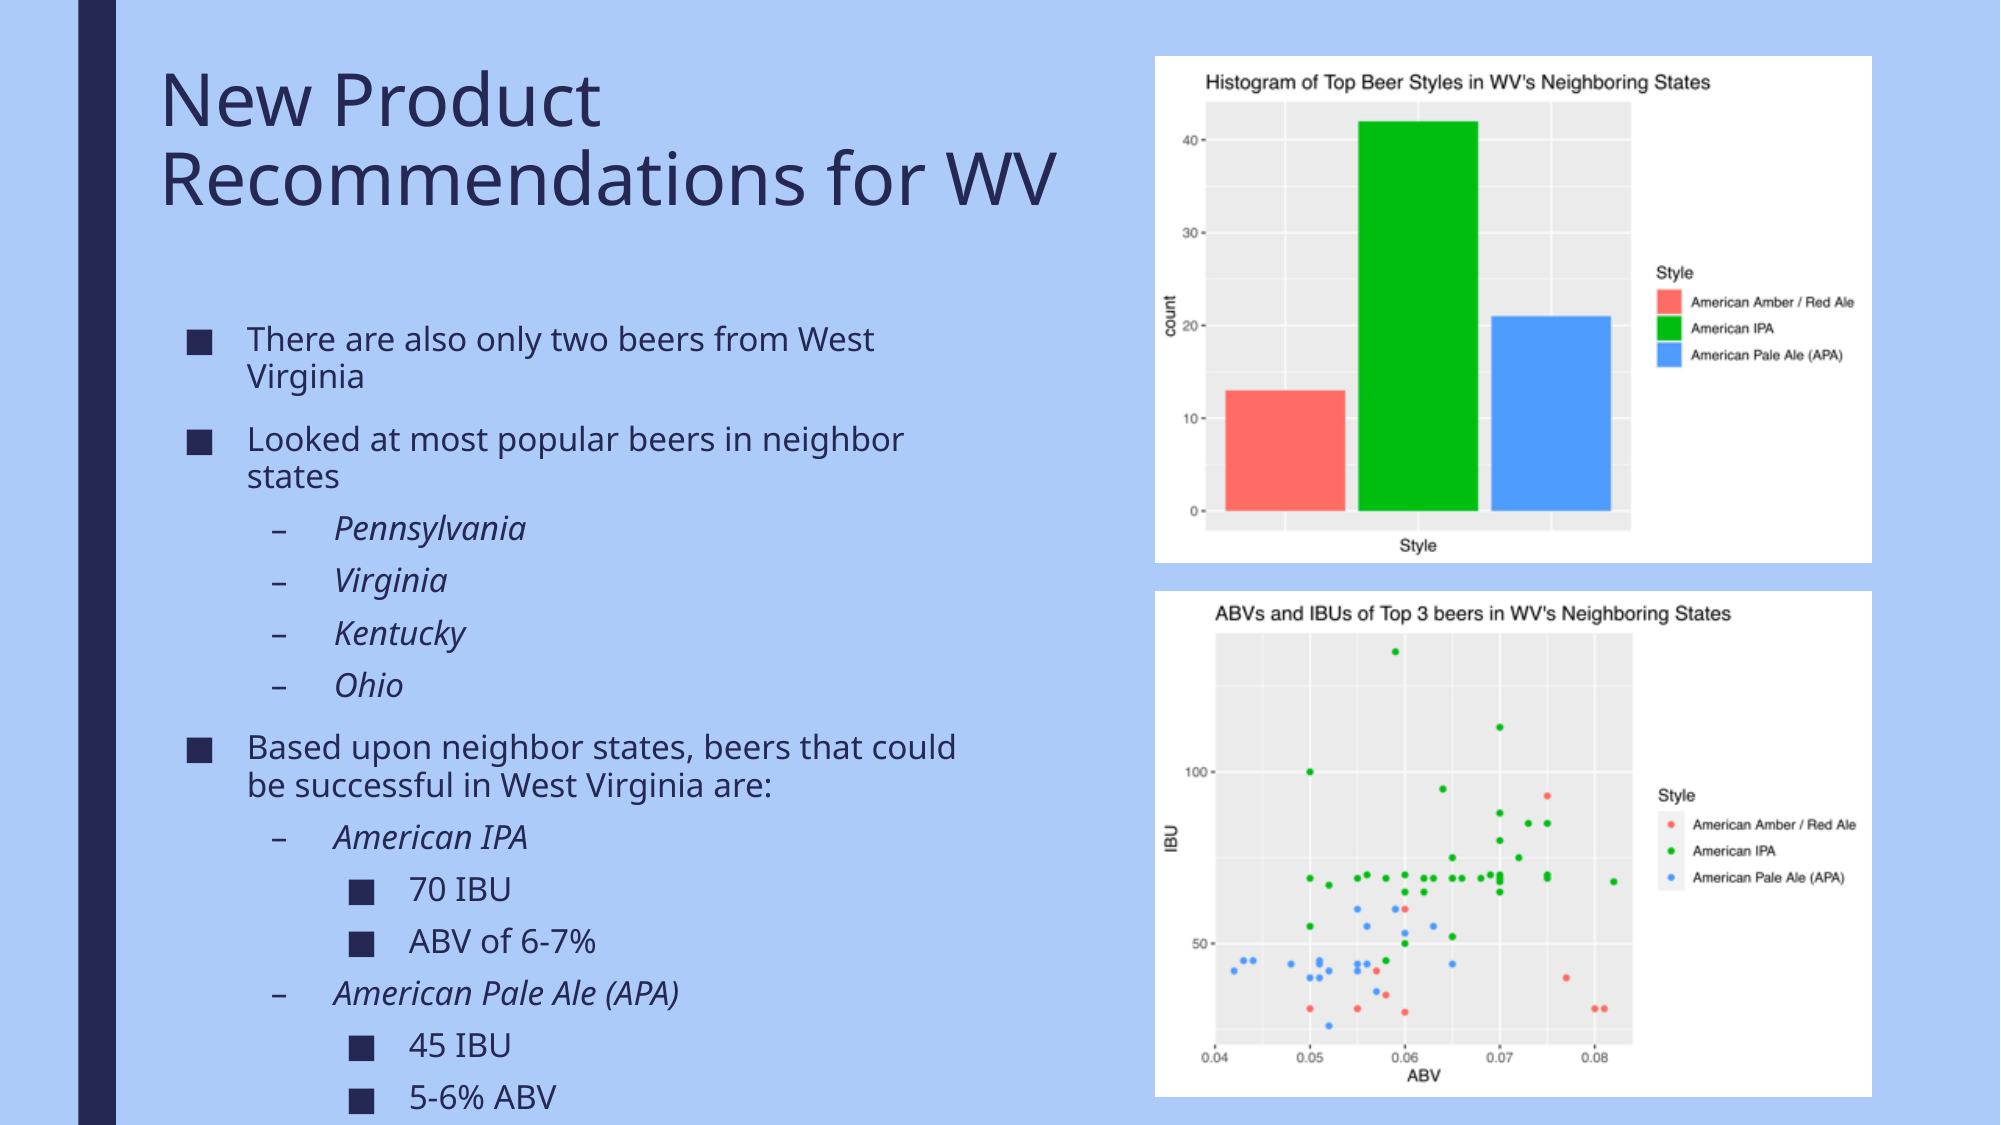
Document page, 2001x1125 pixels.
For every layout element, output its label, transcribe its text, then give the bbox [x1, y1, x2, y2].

title New Product Recommendations for WV [144, 56, 1102, 263]
picture [1155, 56, 1872, 563]
list There are also only two beers from West Virginia Looked at most popular beers in neighbor states Pennsylvania Virginia Kentucky Ohio Based upon neighbor states, beers that could be successful in West Virginia are: American IPA 70 IBU ABV of 6-7% American Pale Ale (APA) 45 IBU 5-6% ABV [168, 313, 1000, 1069]
picture [1155, 591, 1872, 1097]
